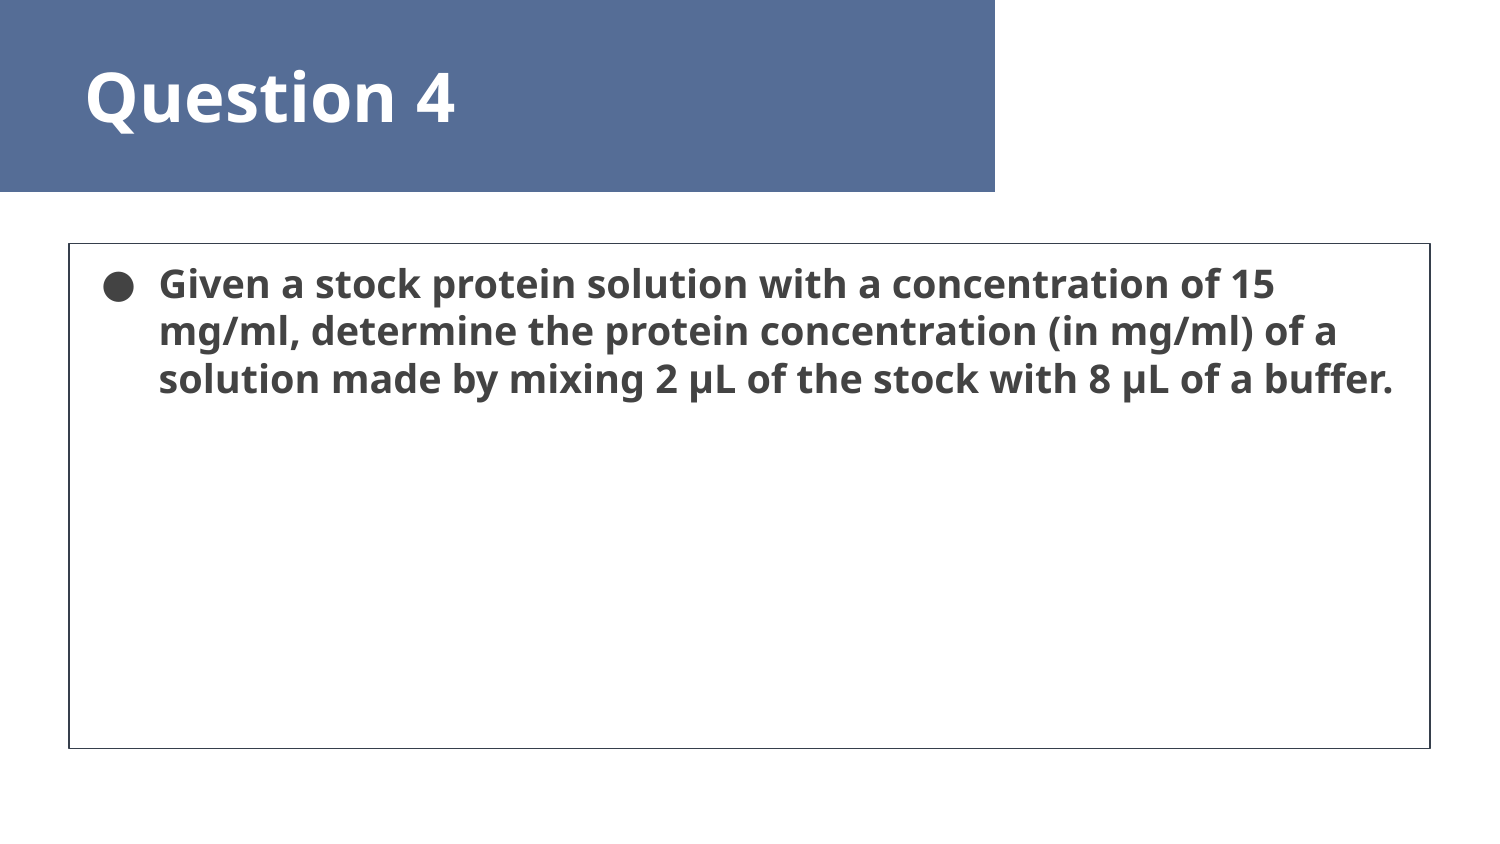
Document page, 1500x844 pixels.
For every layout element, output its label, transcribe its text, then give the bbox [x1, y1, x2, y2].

title Question 4 [69, 39, 824, 211]
text_box [0, 0, 995, 192]
text_box Given a stock protein solution with a concentration of 15 mg/ml, determine the protein concentration (in mg/ml) of a solution made by mixing 2 μL of the stock with 8 μL of a buffer. [68, 243, 1431, 749]
